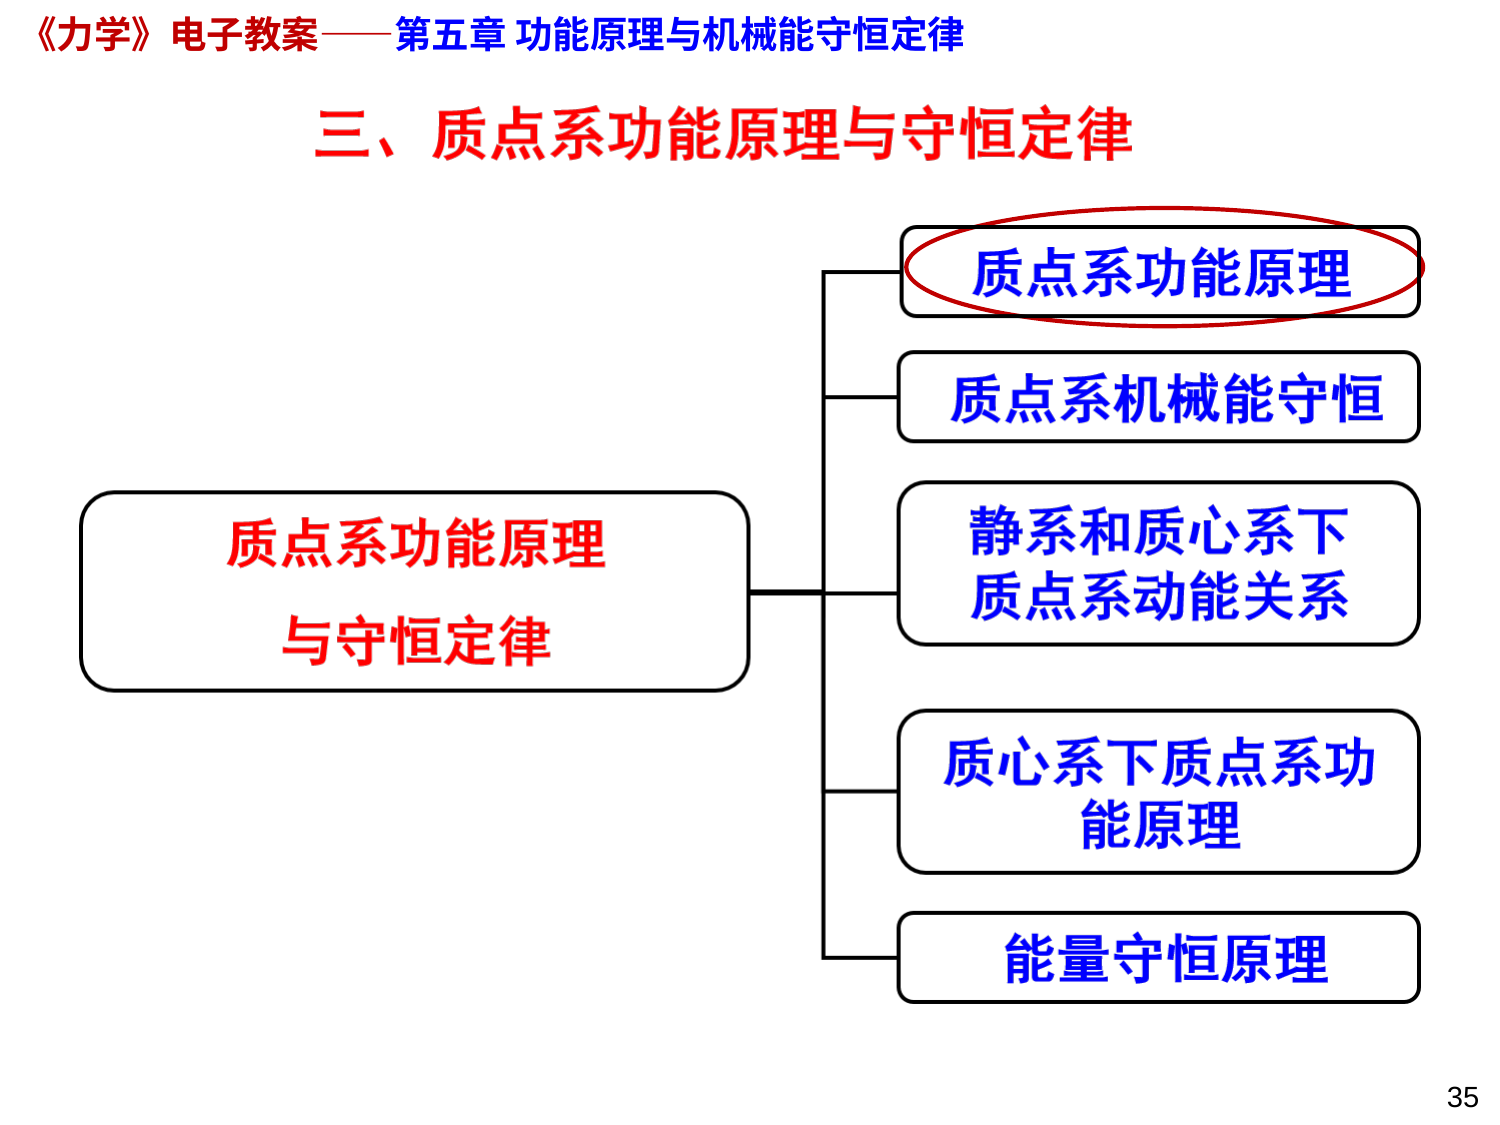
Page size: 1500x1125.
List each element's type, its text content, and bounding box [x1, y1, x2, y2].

slide_number 35 [1143, 1070, 1495, 1114]
picture [79, 219, 1421, 1021]
picture [277, 75, 1290, 200]
text_box [1007, 207, 1322, 218]
